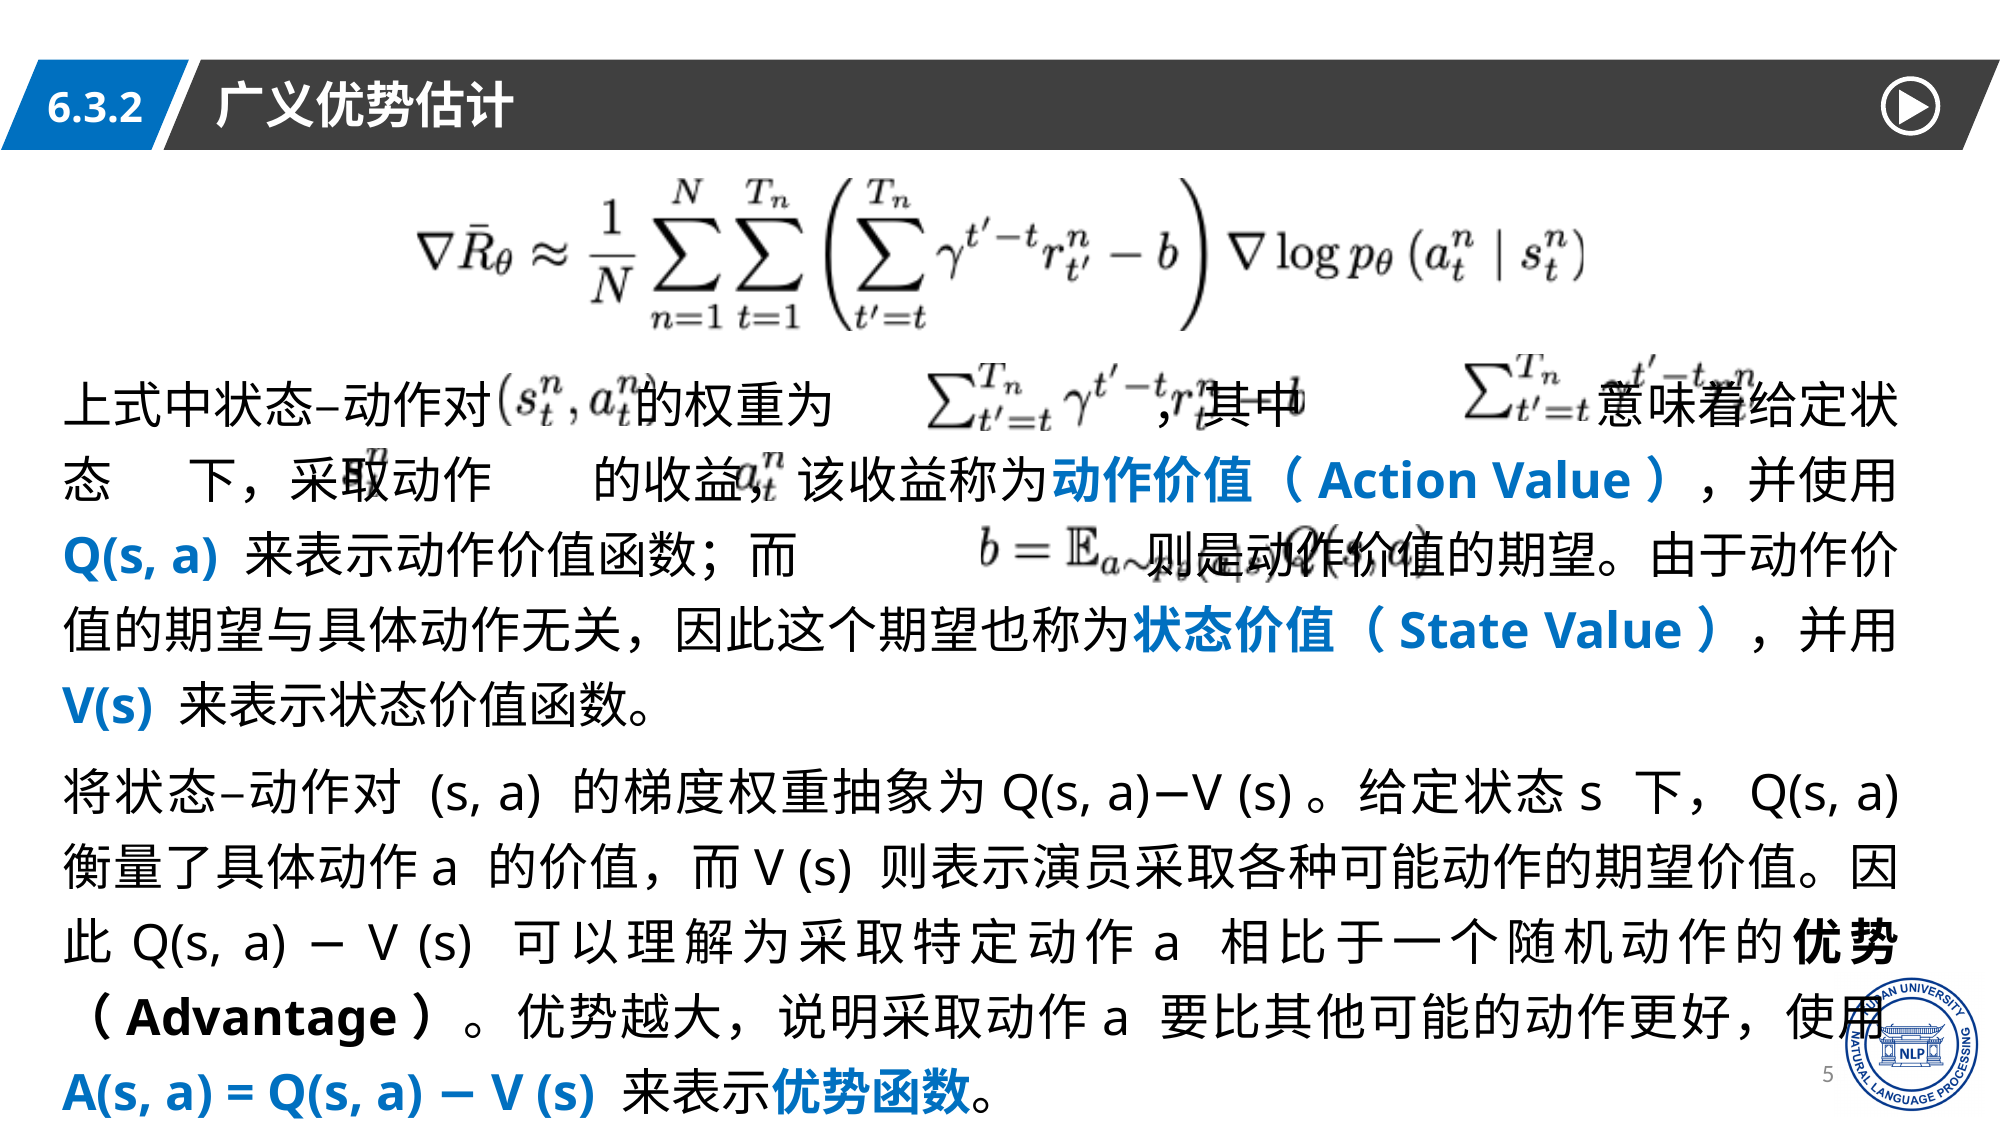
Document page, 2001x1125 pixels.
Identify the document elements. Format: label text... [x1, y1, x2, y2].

picture [342, 448, 389, 497]
text_box 6.3.2 [26, 73, 164, 138]
picture [980, 524, 1427, 584]
text_box [32, 59, 189, 120]
picture [416, 178, 1584, 332]
picture [927, 363, 1305, 431]
picture [735, 452, 784, 501]
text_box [1883, 78, 1939, 134]
text_box 将状态–动作对 (s, a) 的梯度权重抽象为Q(s, a)−V (s)。给定状态s 下，Q(s, a) 衡量了具体动作a 的价值，而V (s) 则表示演员采取各种可能动作的期望价值。因此Q(s, a) − V (s) 可以理解为采取特定动作a 相比于一个随机动作的优势（Advantage）。优势越大，说明采取动作a 要比其他可能的动作更好，使用A(s, a) = Q(s, a) − V (s) 来表示优势函数。 [47, 737, 1915, 1125]
text_box 广义优势估计 [200, 66, 531, 142]
text_box [163, 59, 2000, 150]
text_box 上式中状态–动作对 的权重为 ，其中 意味着给定状态 下，采取动作 的收益，该收益称为动作价值（Action Value），并使用 Q(s, a) 来表示动作价值函数；而 则是动作价值的期望。由于动作价值的期望与具体动作无关，因此这个期望也称为状态价值（State Value），并用 V(s) 来表示状态价值函数。 [47, 350, 1915, 737]
picture [1464, 353, 1755, 421]
picture [498, 373, 656, 426]
picture [1915, 972, 1985, 1117]
text_box [1, 89, 157, 150]
